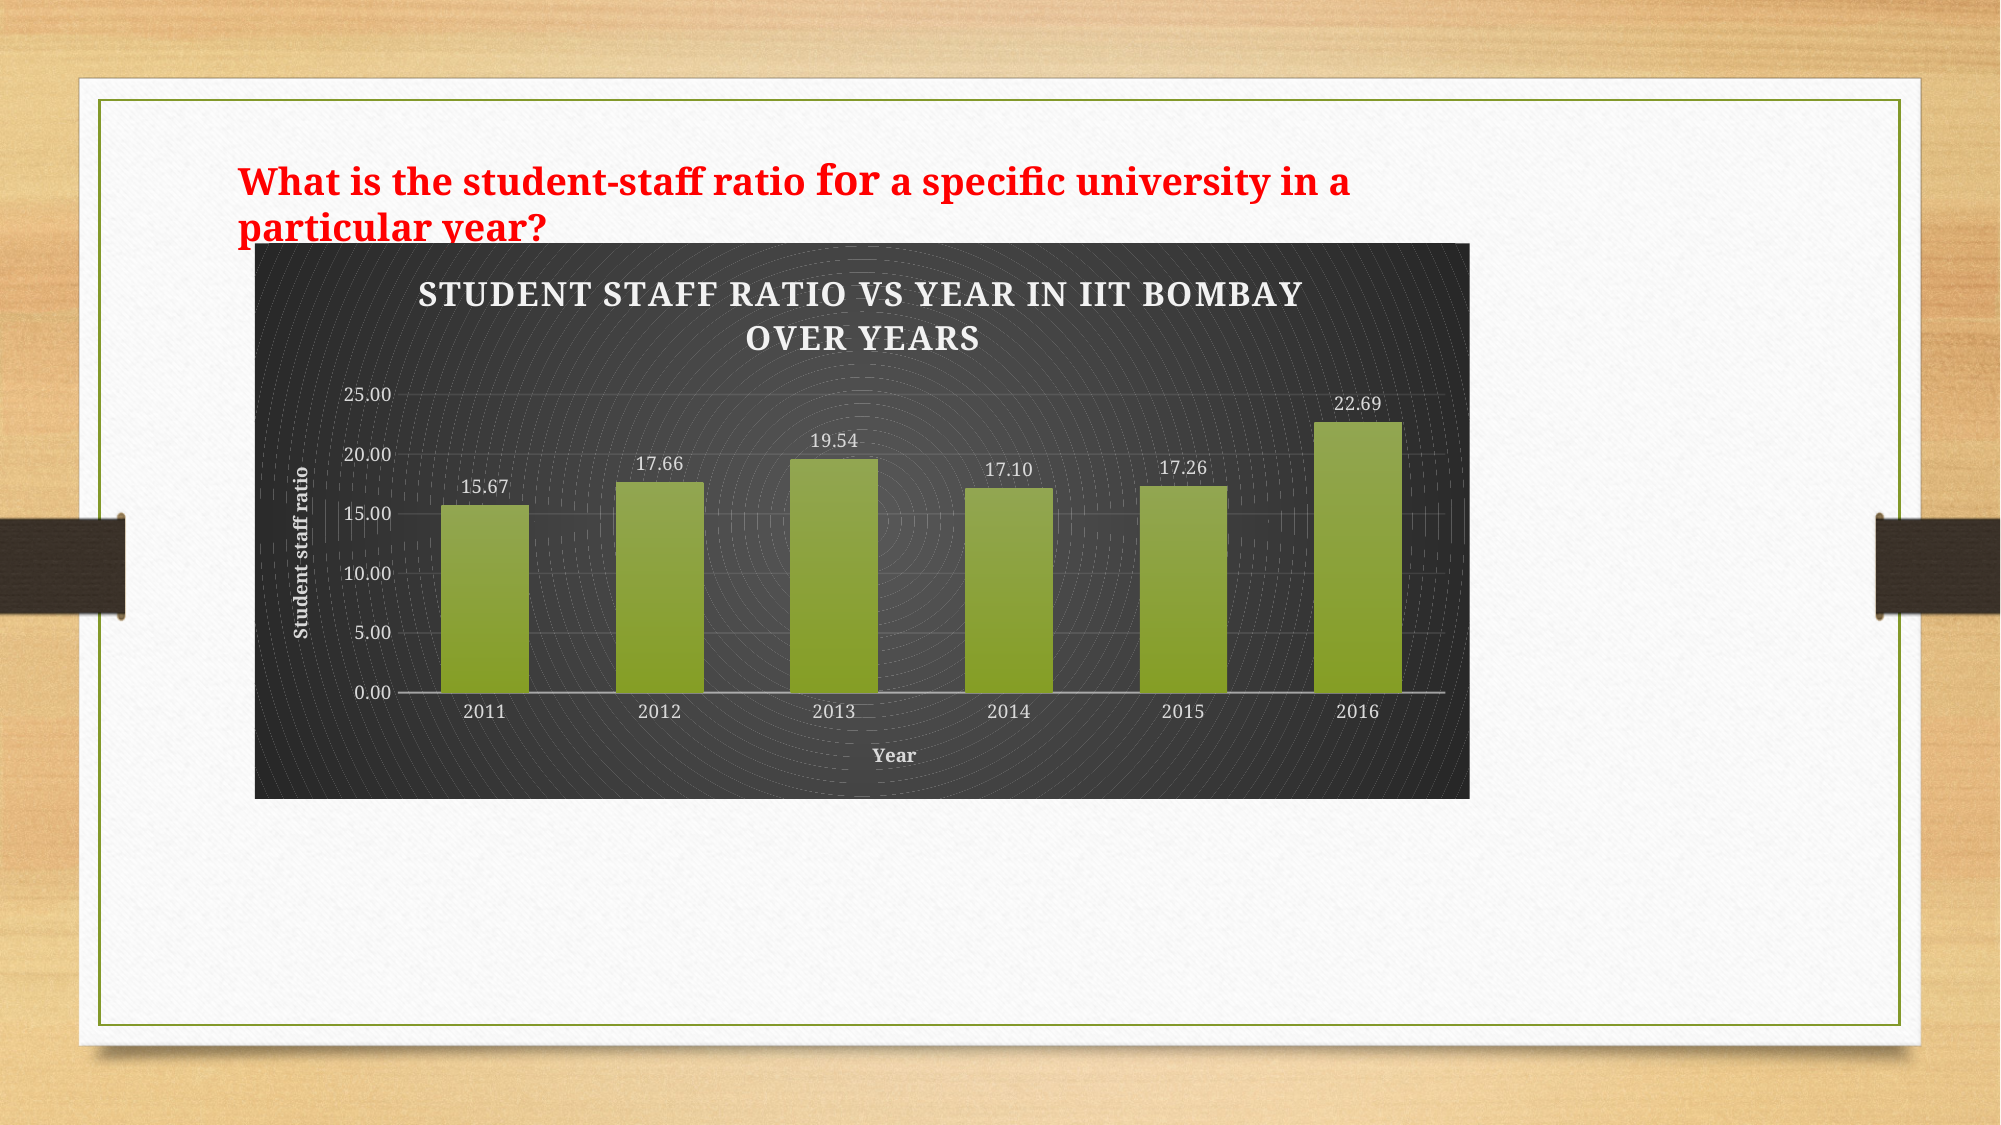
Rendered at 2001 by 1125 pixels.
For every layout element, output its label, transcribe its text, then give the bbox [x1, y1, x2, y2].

text_box What is the student-staff ratio for a specific university in a particular year? [223, 146, 1549, 257]
picture [0, 0, 2001, 1125]
chart [254, 243, 1470, 800]
